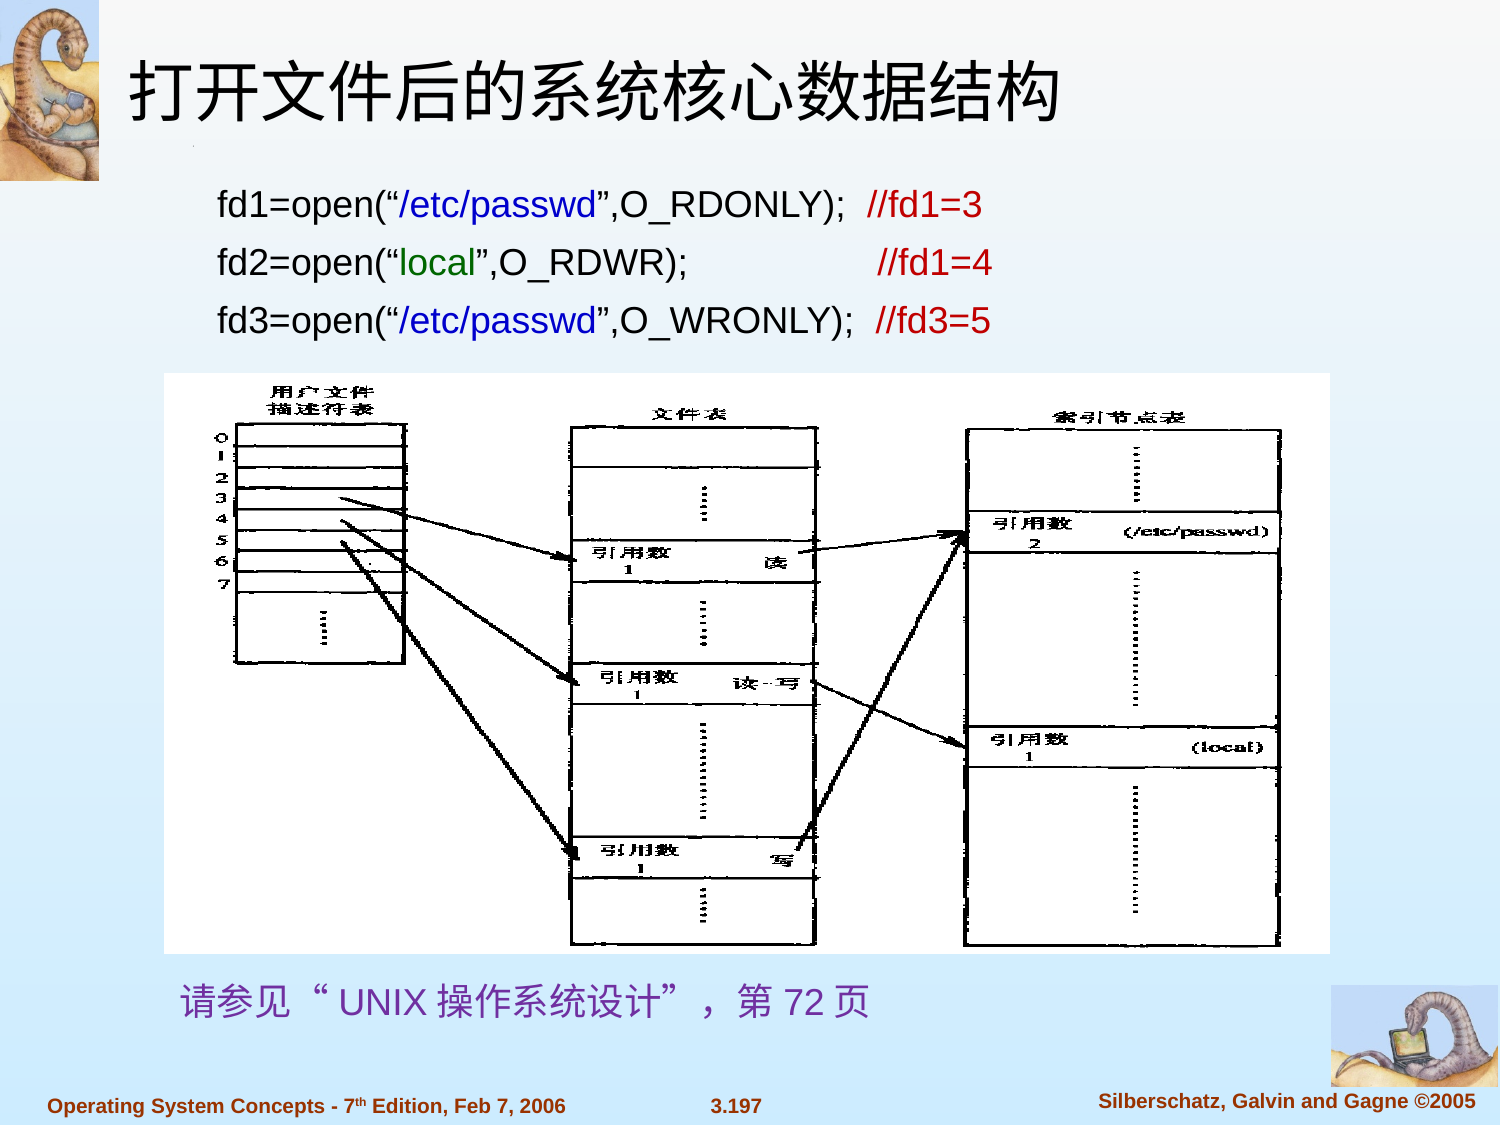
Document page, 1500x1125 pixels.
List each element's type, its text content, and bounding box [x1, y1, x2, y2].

picture [164, 373, 1330, 954]
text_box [164, 373, 1328, 953]
text_box fd1=open(“/etc/passwd”,O_RDONLY); //fd1=3 fd2=open(“local”,O_RDWR); //fd1=4 fd3=open(“/etc/passwd”,O_WRONLY); //fd3=5 [202, 172, 1236, 349]
text_box 请参见“UNIX操作系统设计”，第72页 [164, 970, 1199, 1031]
picture [1331, 985, 1498, 1087]
picture [0, 0, 99, 181]
title 打开文件后的系统核心数据结构 [112, 37, 1438, 138]
